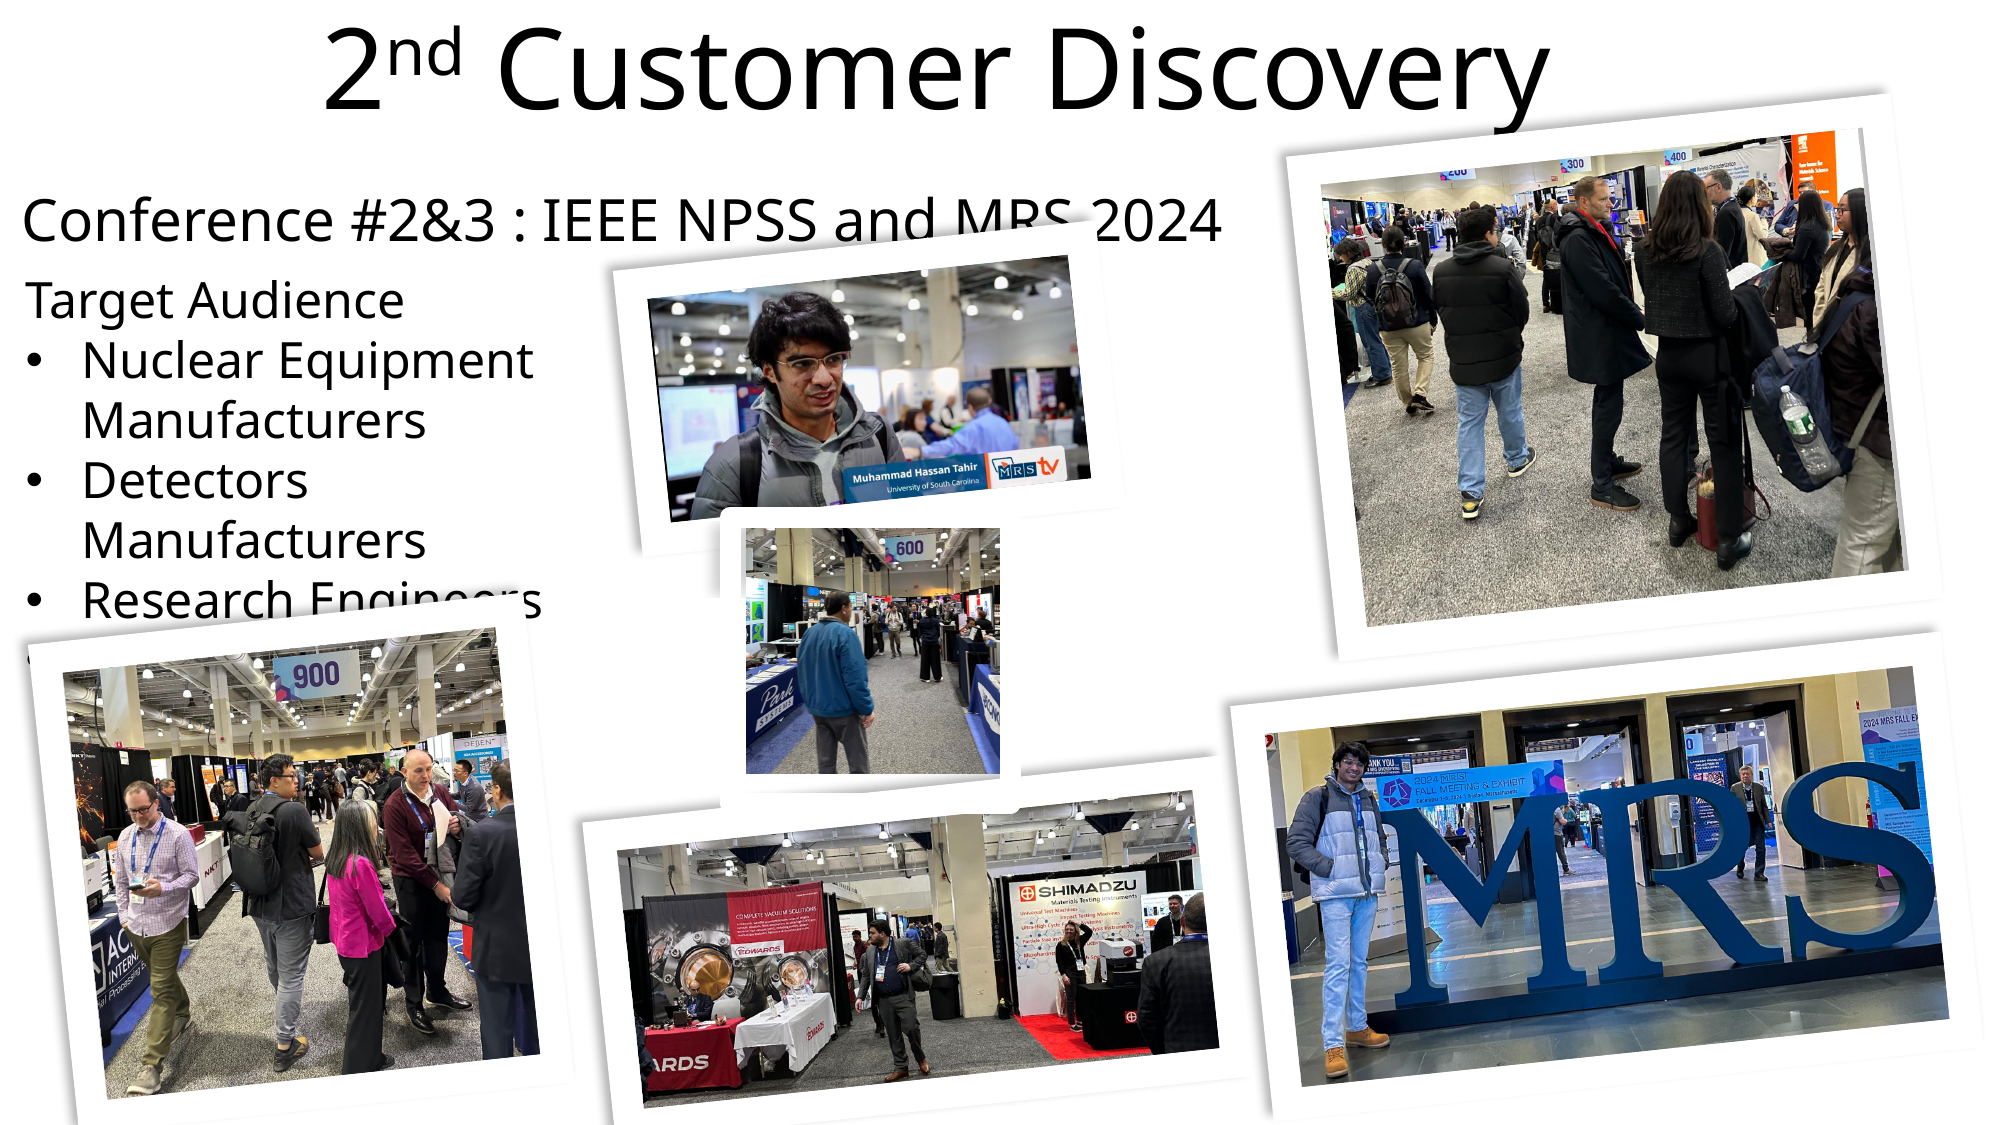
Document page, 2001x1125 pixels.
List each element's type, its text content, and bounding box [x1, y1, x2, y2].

picture [648, 255, 1091, 522]
picture [63, 628, 540, 1099]
picture [739, 526, 1001, 794]
text_box Conference #2&3 : IEEE NPSS and MRS 2024 [6, 175, 1269, 261]
text_box Target Audience Nuclear Equipment Manufacturers Detectors Manufacturers Research Engineers Technical Officers [10, 261, 675, 917]
text_box 2nd Customer Discovery [306, 0, 1626, 140]
picture [618, 791, 1219, 1108]
picture [1321, 129, 1904, 627]
picture [1266, 666, 1949, 1087]
